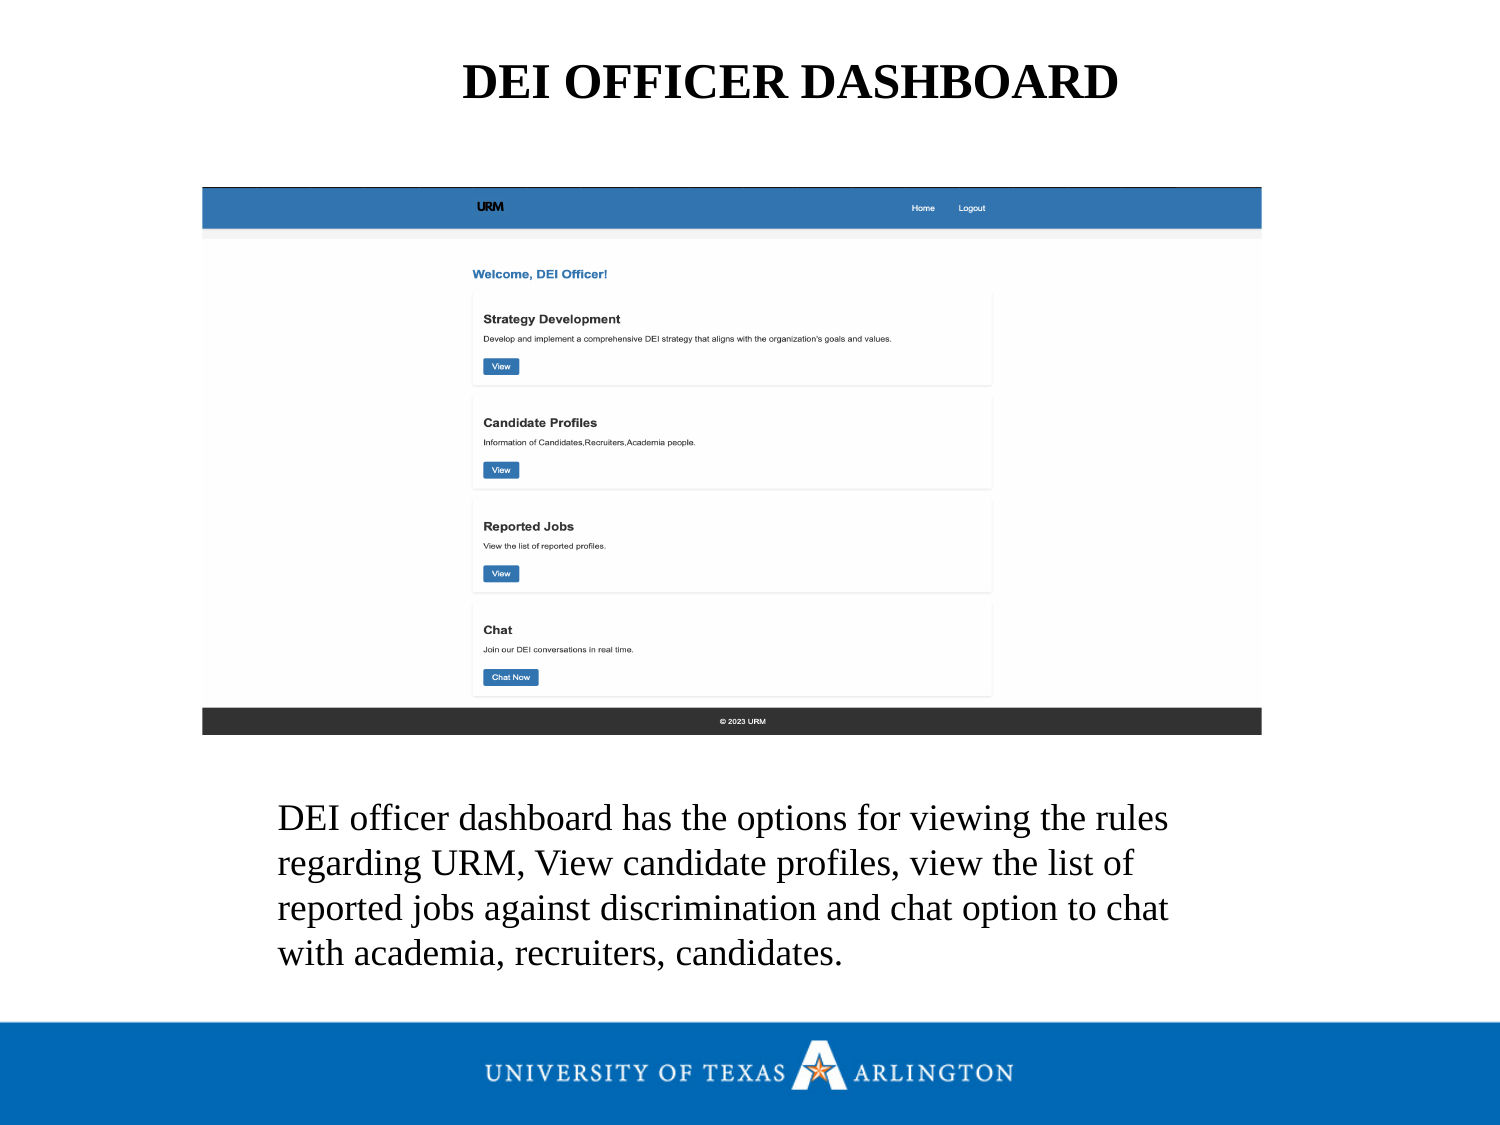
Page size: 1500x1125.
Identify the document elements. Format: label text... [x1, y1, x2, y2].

text_box DEI OFFICER DASHBOARD [447, 41, 1148, 117]
picture [0, 0, 1500, 1125]
text_box DEI officer dashboard has the options for viewing the rules regarding URM, View candidate profiles, view the list of reported jobs against discrimination and chat option to chat with academia, recruiters, candidates. [262, 785, 1238, 981]
